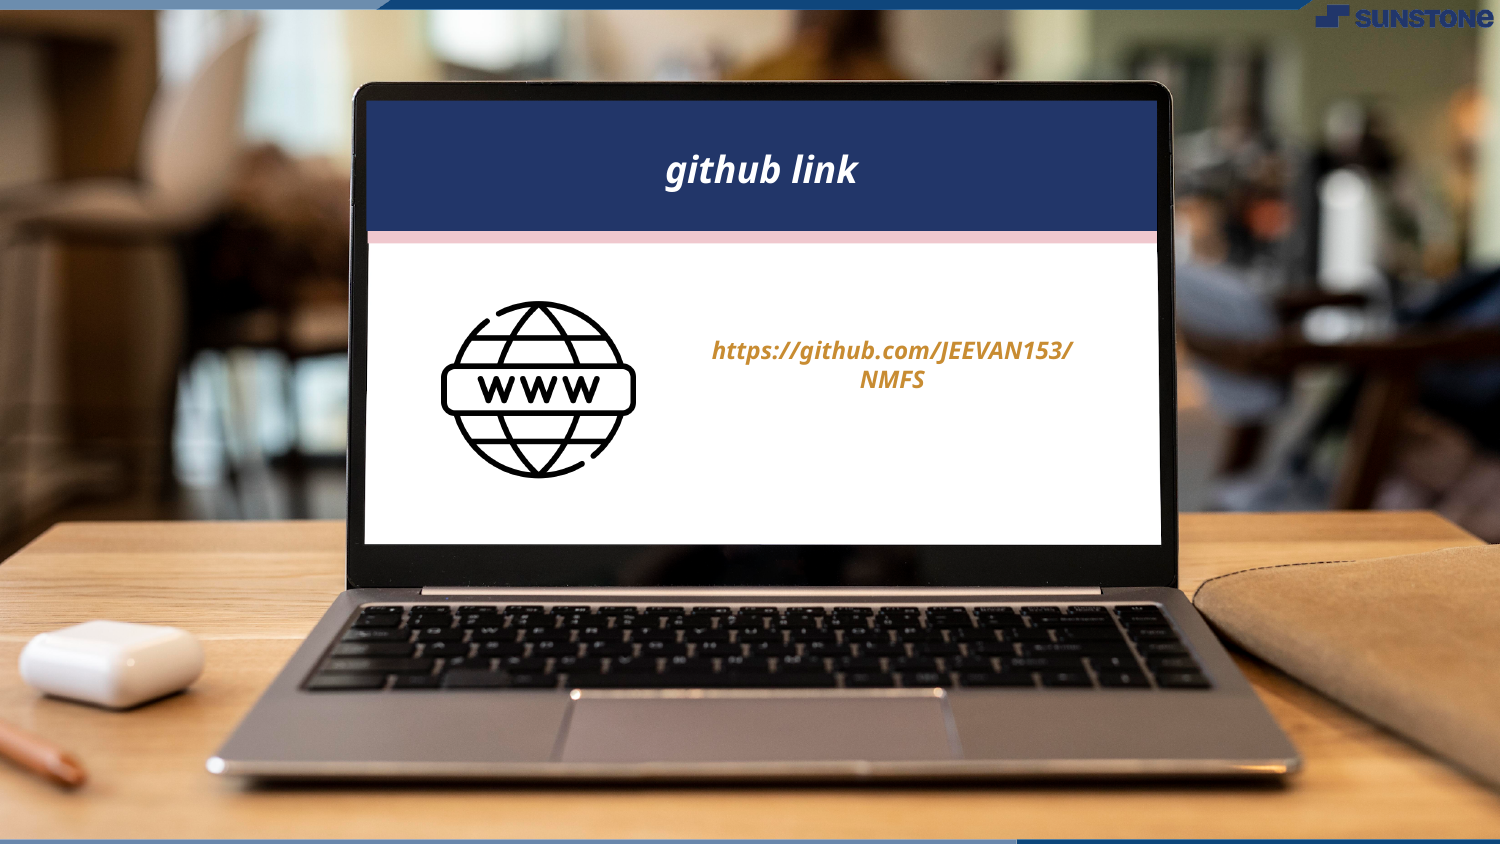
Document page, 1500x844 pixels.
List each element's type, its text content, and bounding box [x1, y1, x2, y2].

list https://github.com/JEEVAN153/NMFS [669, 327, 1116, 402]
list github link [432, 131, 1091, 206]
picture [0, 0, 1500, 844]
